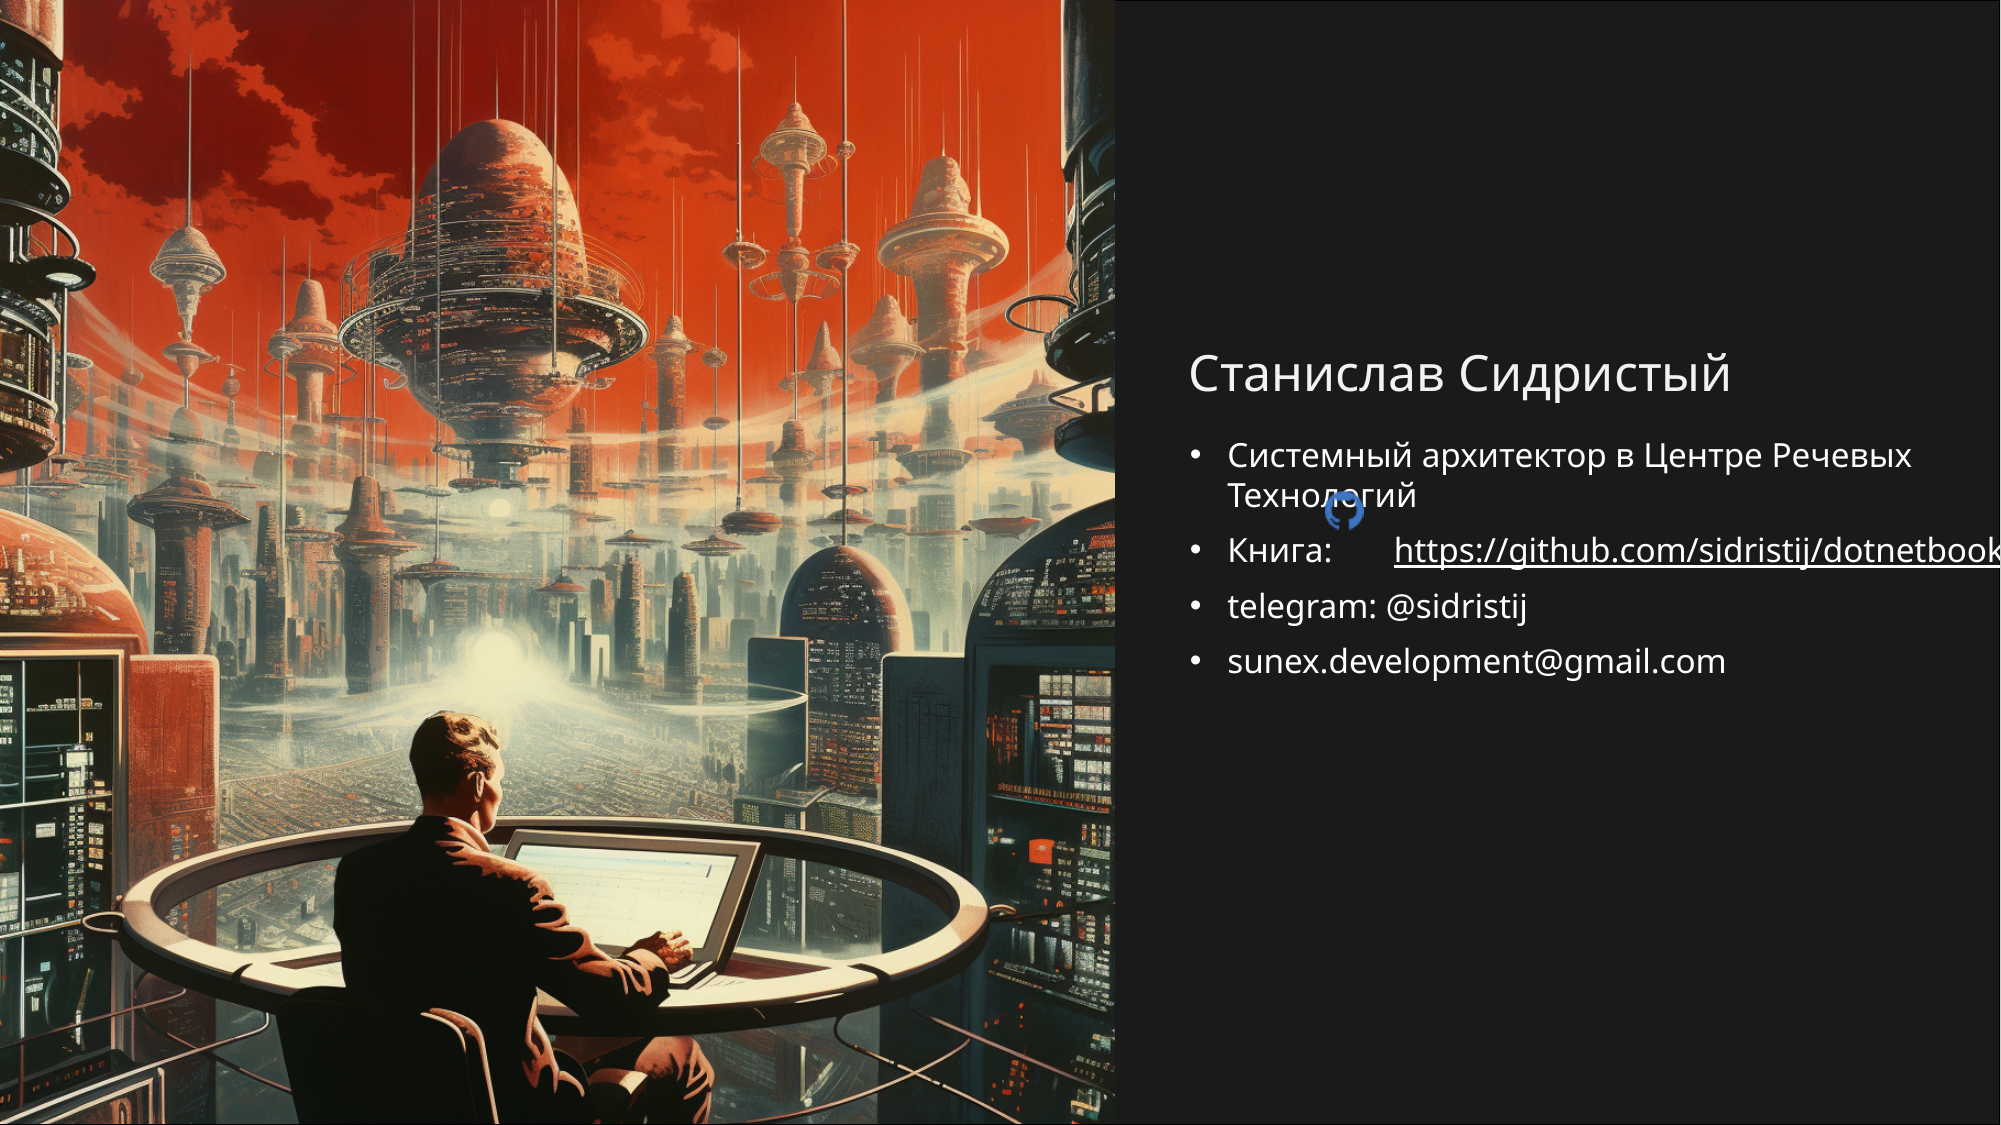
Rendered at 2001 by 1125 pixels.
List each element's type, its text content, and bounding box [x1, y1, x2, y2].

text_box Станислав Сидристый [1173, 333, 1811, 409]
text_box Системный архитектор в Центре Речевых Технологий Книга: https://github.com/sidristij/dotnetbook telegram: @sidristij sunex.development@gmail.com [1189, 433, 2000, 721]
picture [0, 0, 1115, 1124]
picture [1325, 491, 1364, 530]
